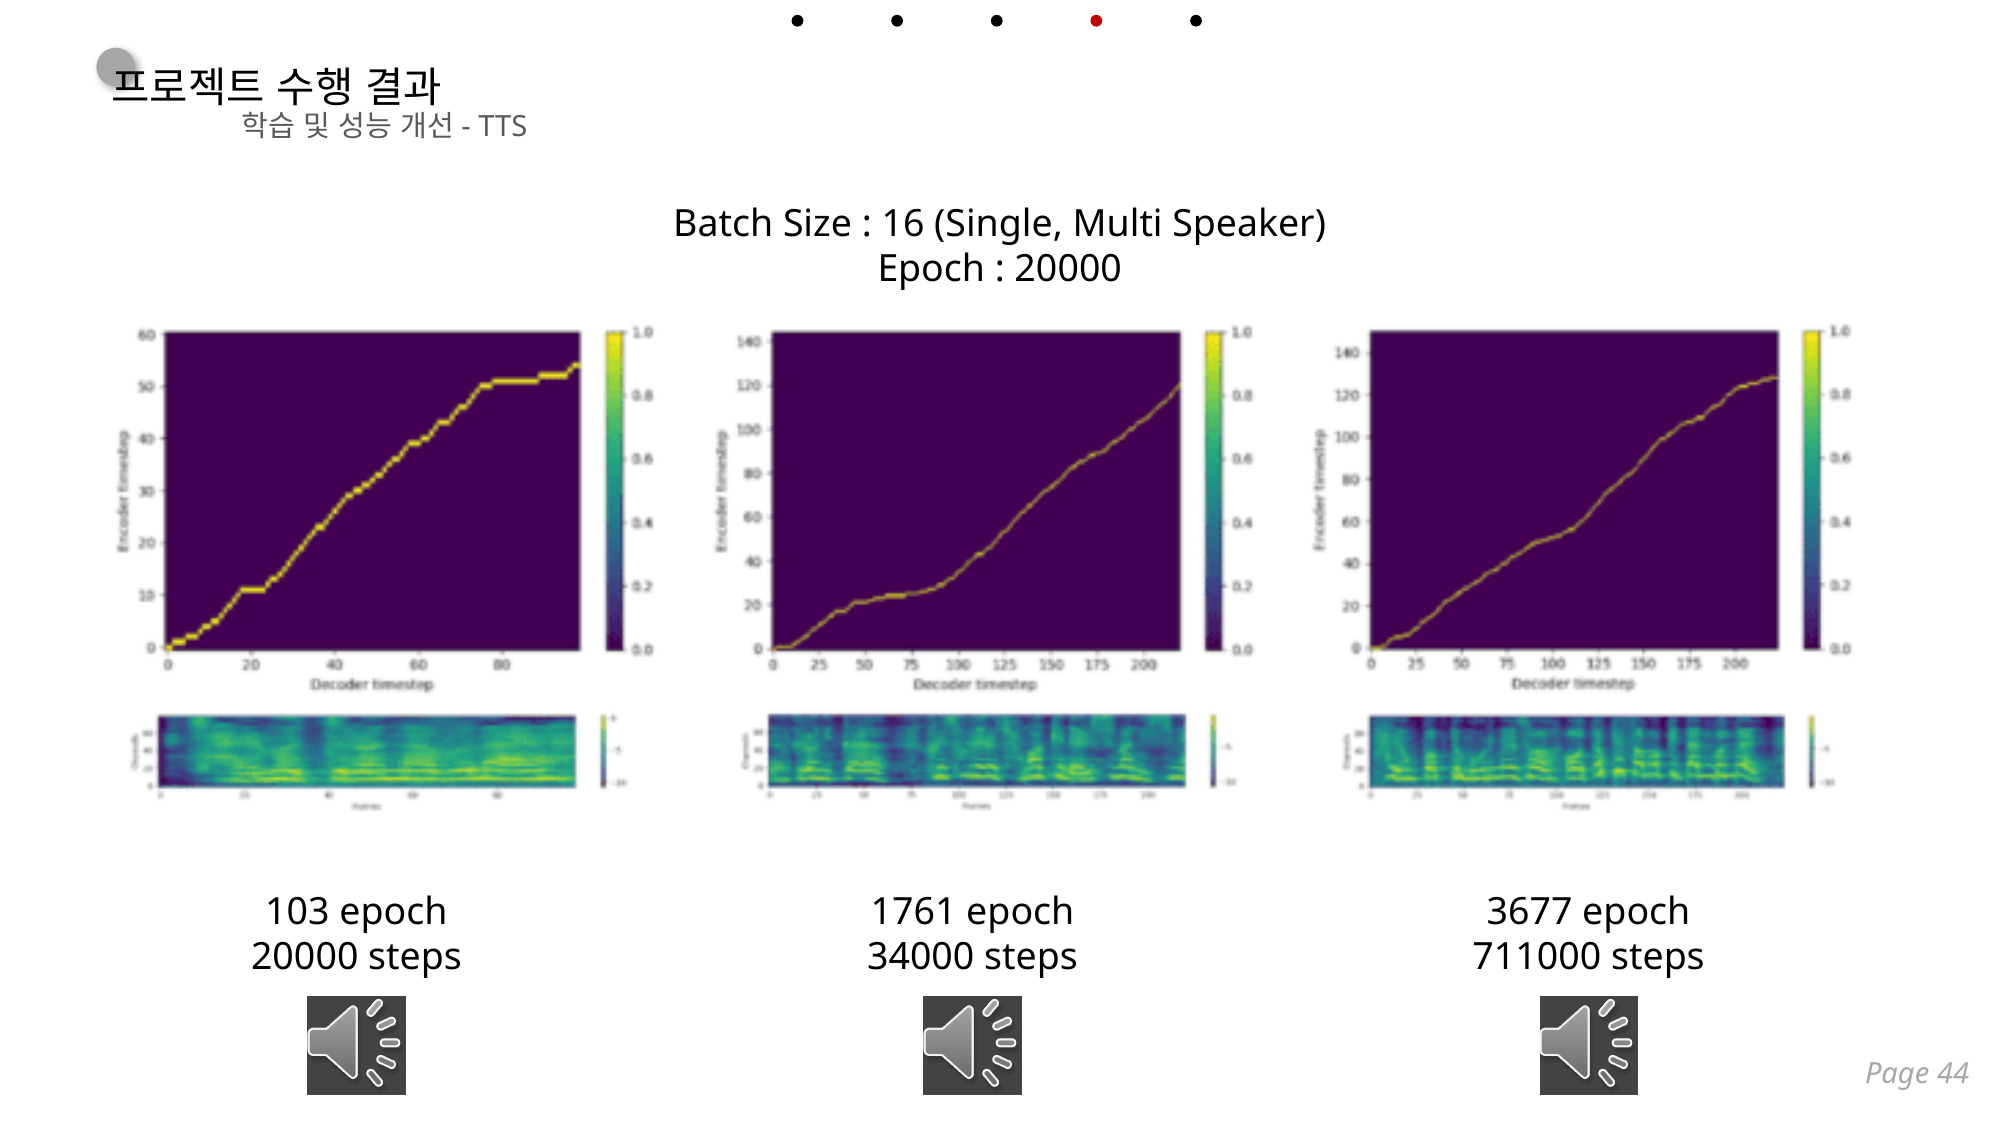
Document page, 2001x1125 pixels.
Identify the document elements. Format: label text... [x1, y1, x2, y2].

text_box 1761 epoch 34000 steps [817, 879, 1128, 985]
text_box [1189, 13, 1204, 28]
slide_number Page 44 [1850, 1044, 2000, 1105]
text_box [100, 46, 131, 53]
text_box 3677 epoch 711000 steps [1433, 879, 1744, 985]
picture [107, 298, 1893, 833]
text_box 학습 및 성능 개선 [155, 99, 446, 150]
text_box [790, 13, 805, 28]
text_box - TTS [446, 99, 761, 150]
text_box 프로젝트 수행 결과 [96, 53, 617, 119]
text_box [890, 13, 905, 28]
text_box [1089, 13, 1104, 28]
text_box 103 epoch 20000 steps [201, 879, 512, 985]
picture [922, 995, 1023, 1096]
picture [1538, 995, 1639, 1096]
text_box Batch Size : 16 (Single, Multi Speaker) Epoch : 20000 [446, 191, 1554, 297]
picture [306, 995, 407, 1096]
text_box [989, 13, 1004, 28]
